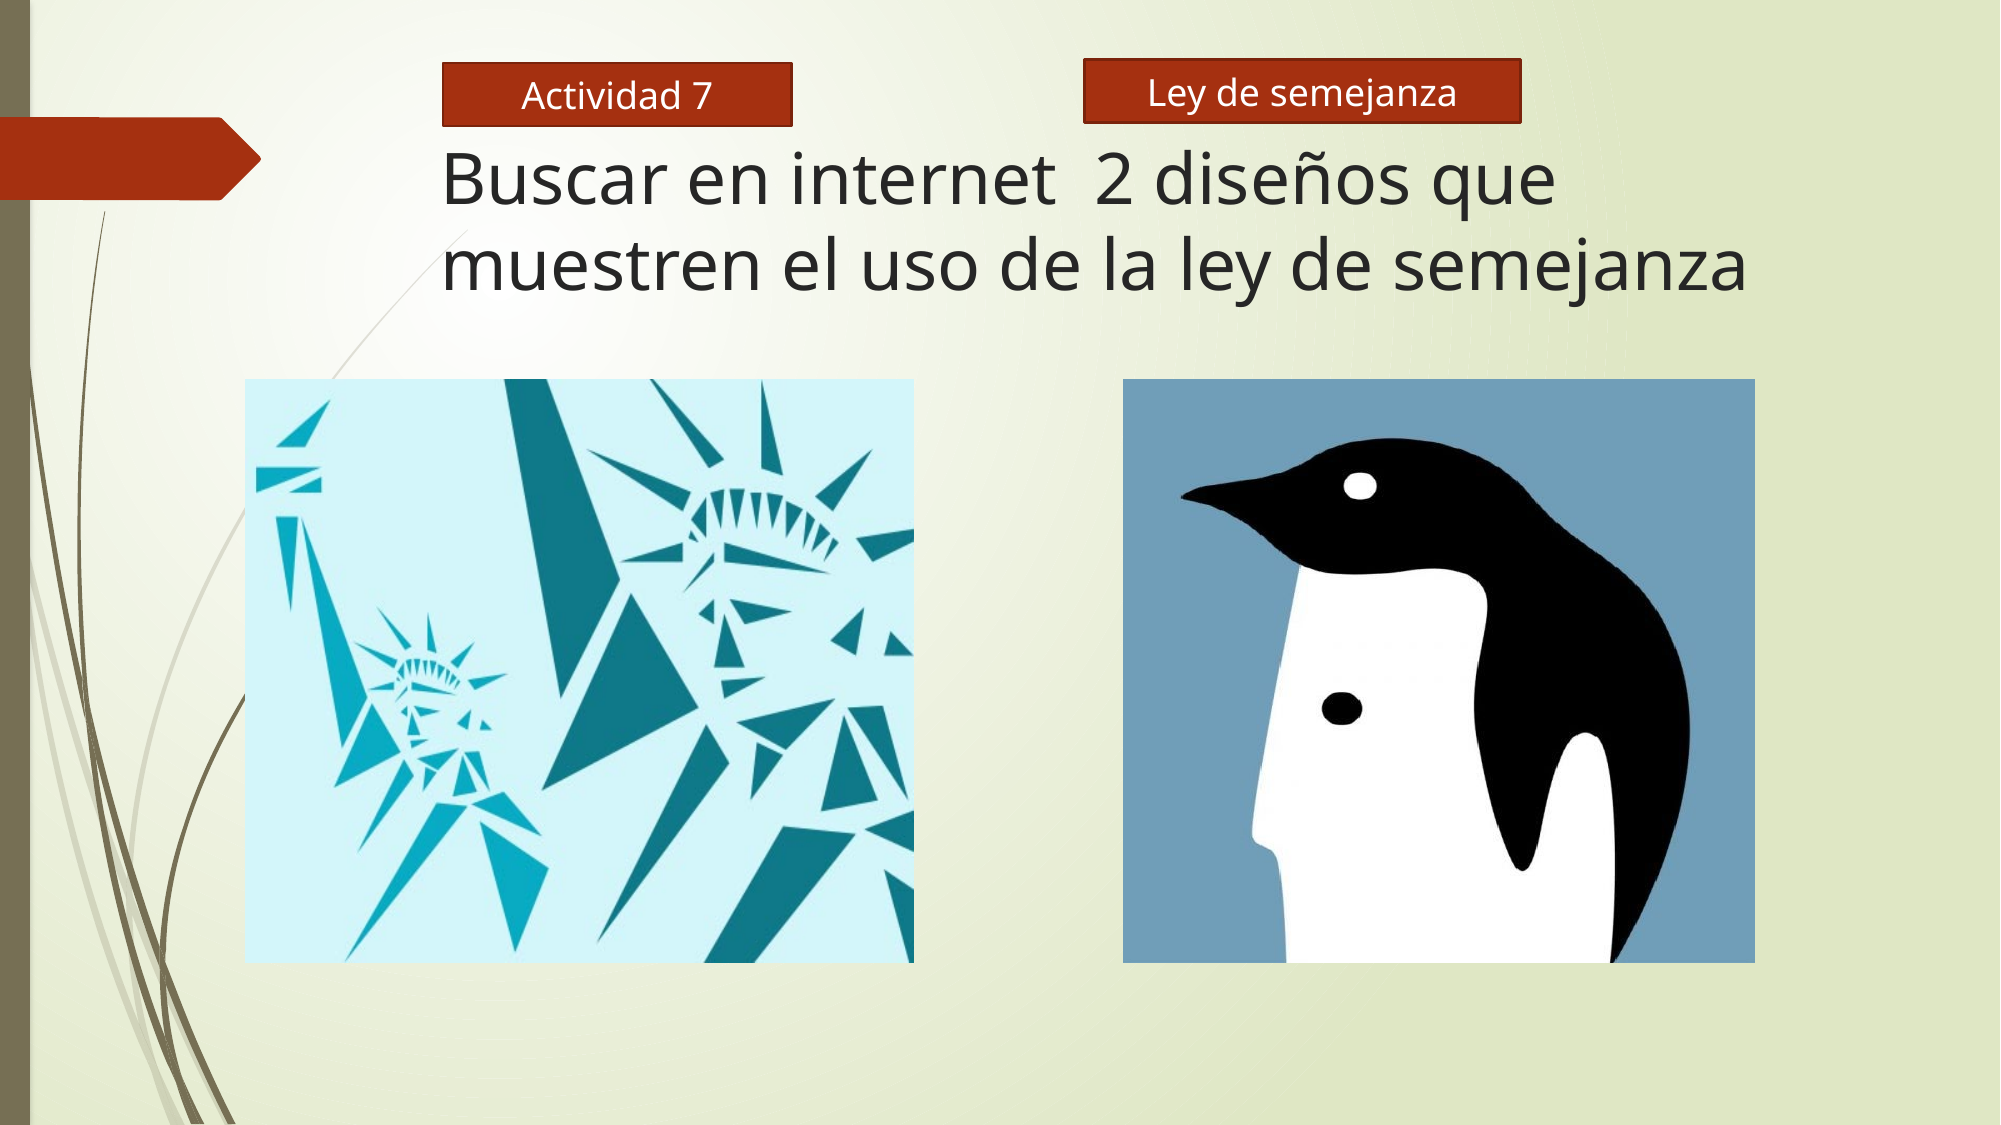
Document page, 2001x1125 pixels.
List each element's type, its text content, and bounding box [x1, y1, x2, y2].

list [244, 378, 915, 963]
picture [1122, 378, 1756, 963]
title Buscar en internet 2 diseños que muestren el uso de la ley de semejanza [425, 126, 1888, 313]
text_box Actividad 7 [442, 62, 793, 127]
text_box Ley de semejanza [1083, 58, 1522, 124]
